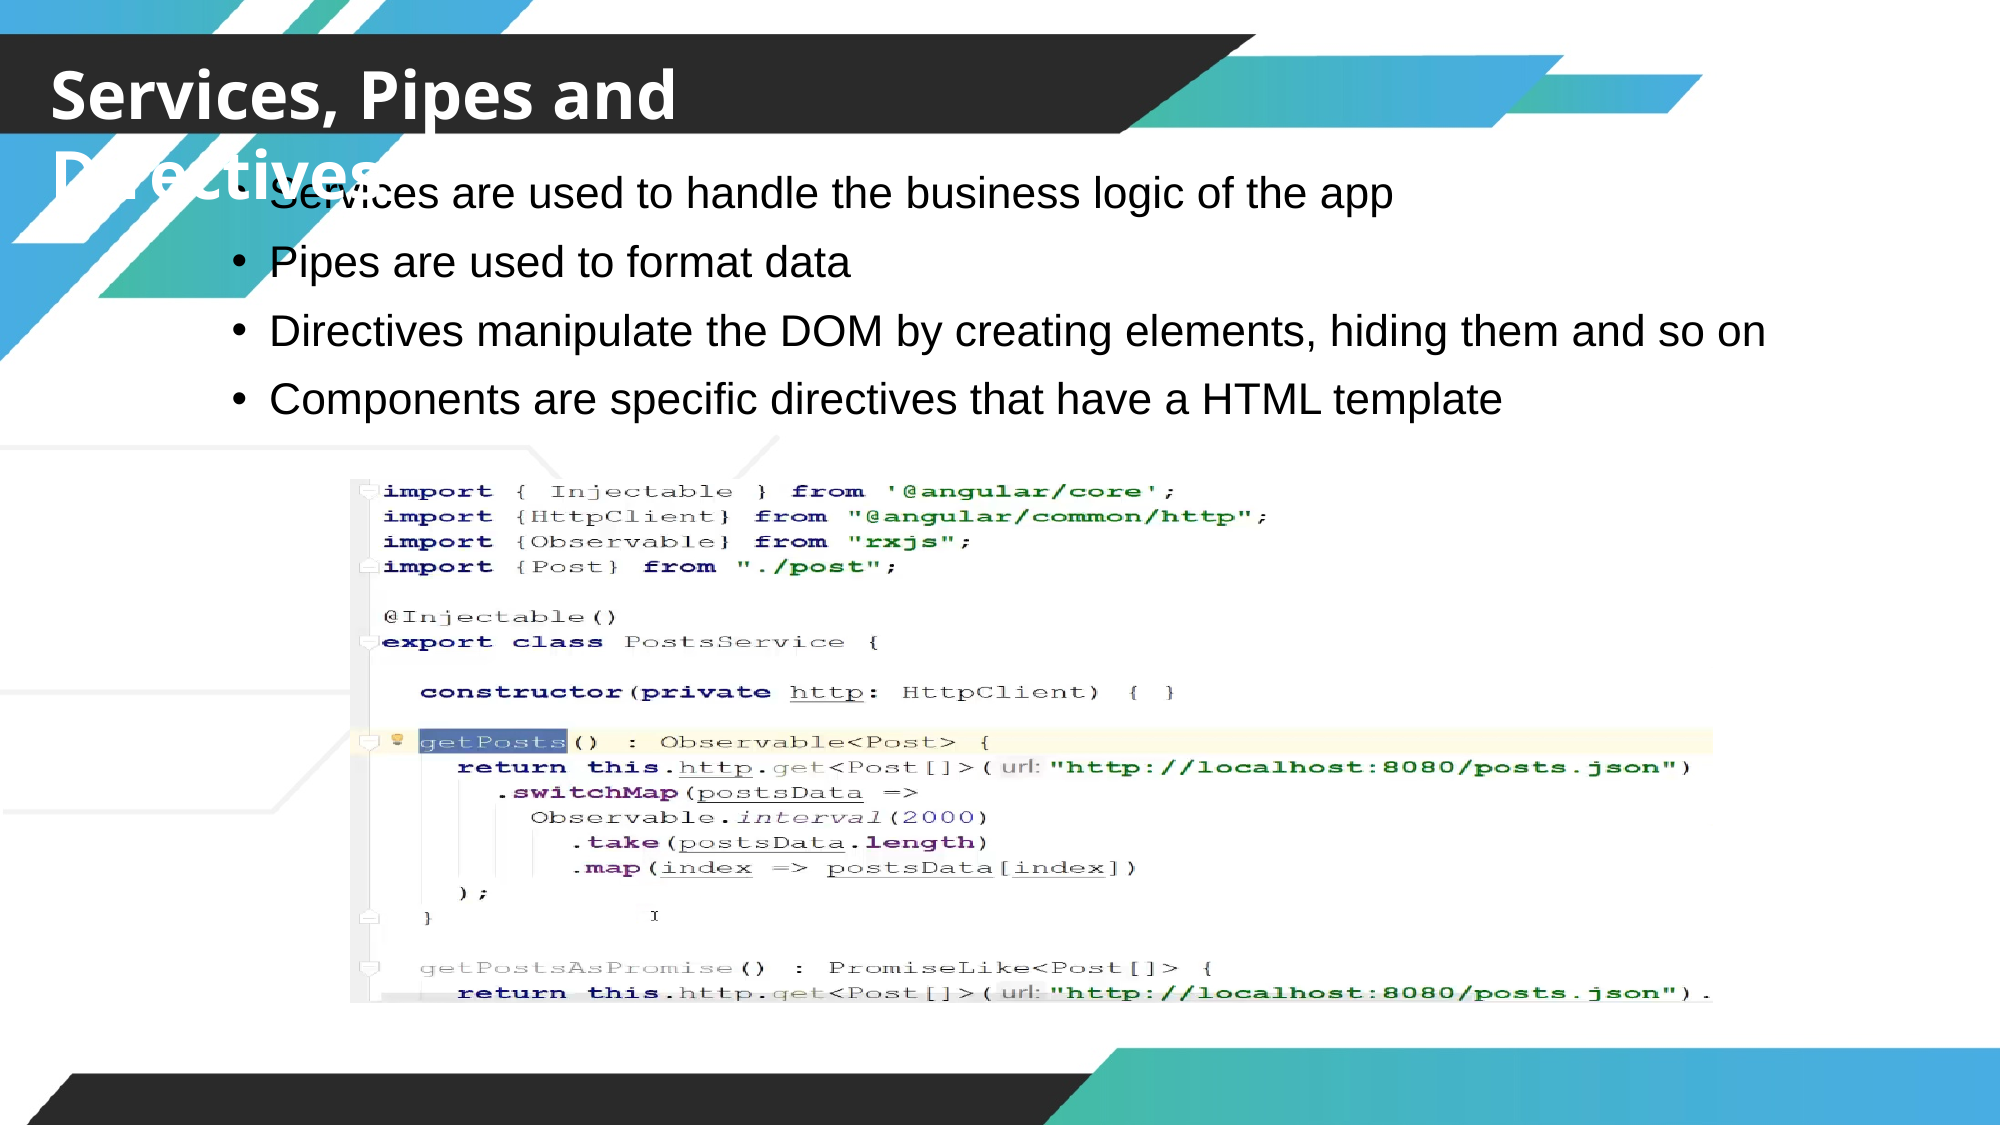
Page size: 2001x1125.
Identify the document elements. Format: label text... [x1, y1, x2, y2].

list Services are used to handle the business logic of the app Pipes are used to format data Directives manipulate the DOM by creating elements, hiding them and so on Components are specific directives that have a HTML template [216, 162, 1949, 521]
text_box Services, Pipes and Directives [35, 45, 934, 221]
picture [0, 0, 2000, 1125]
